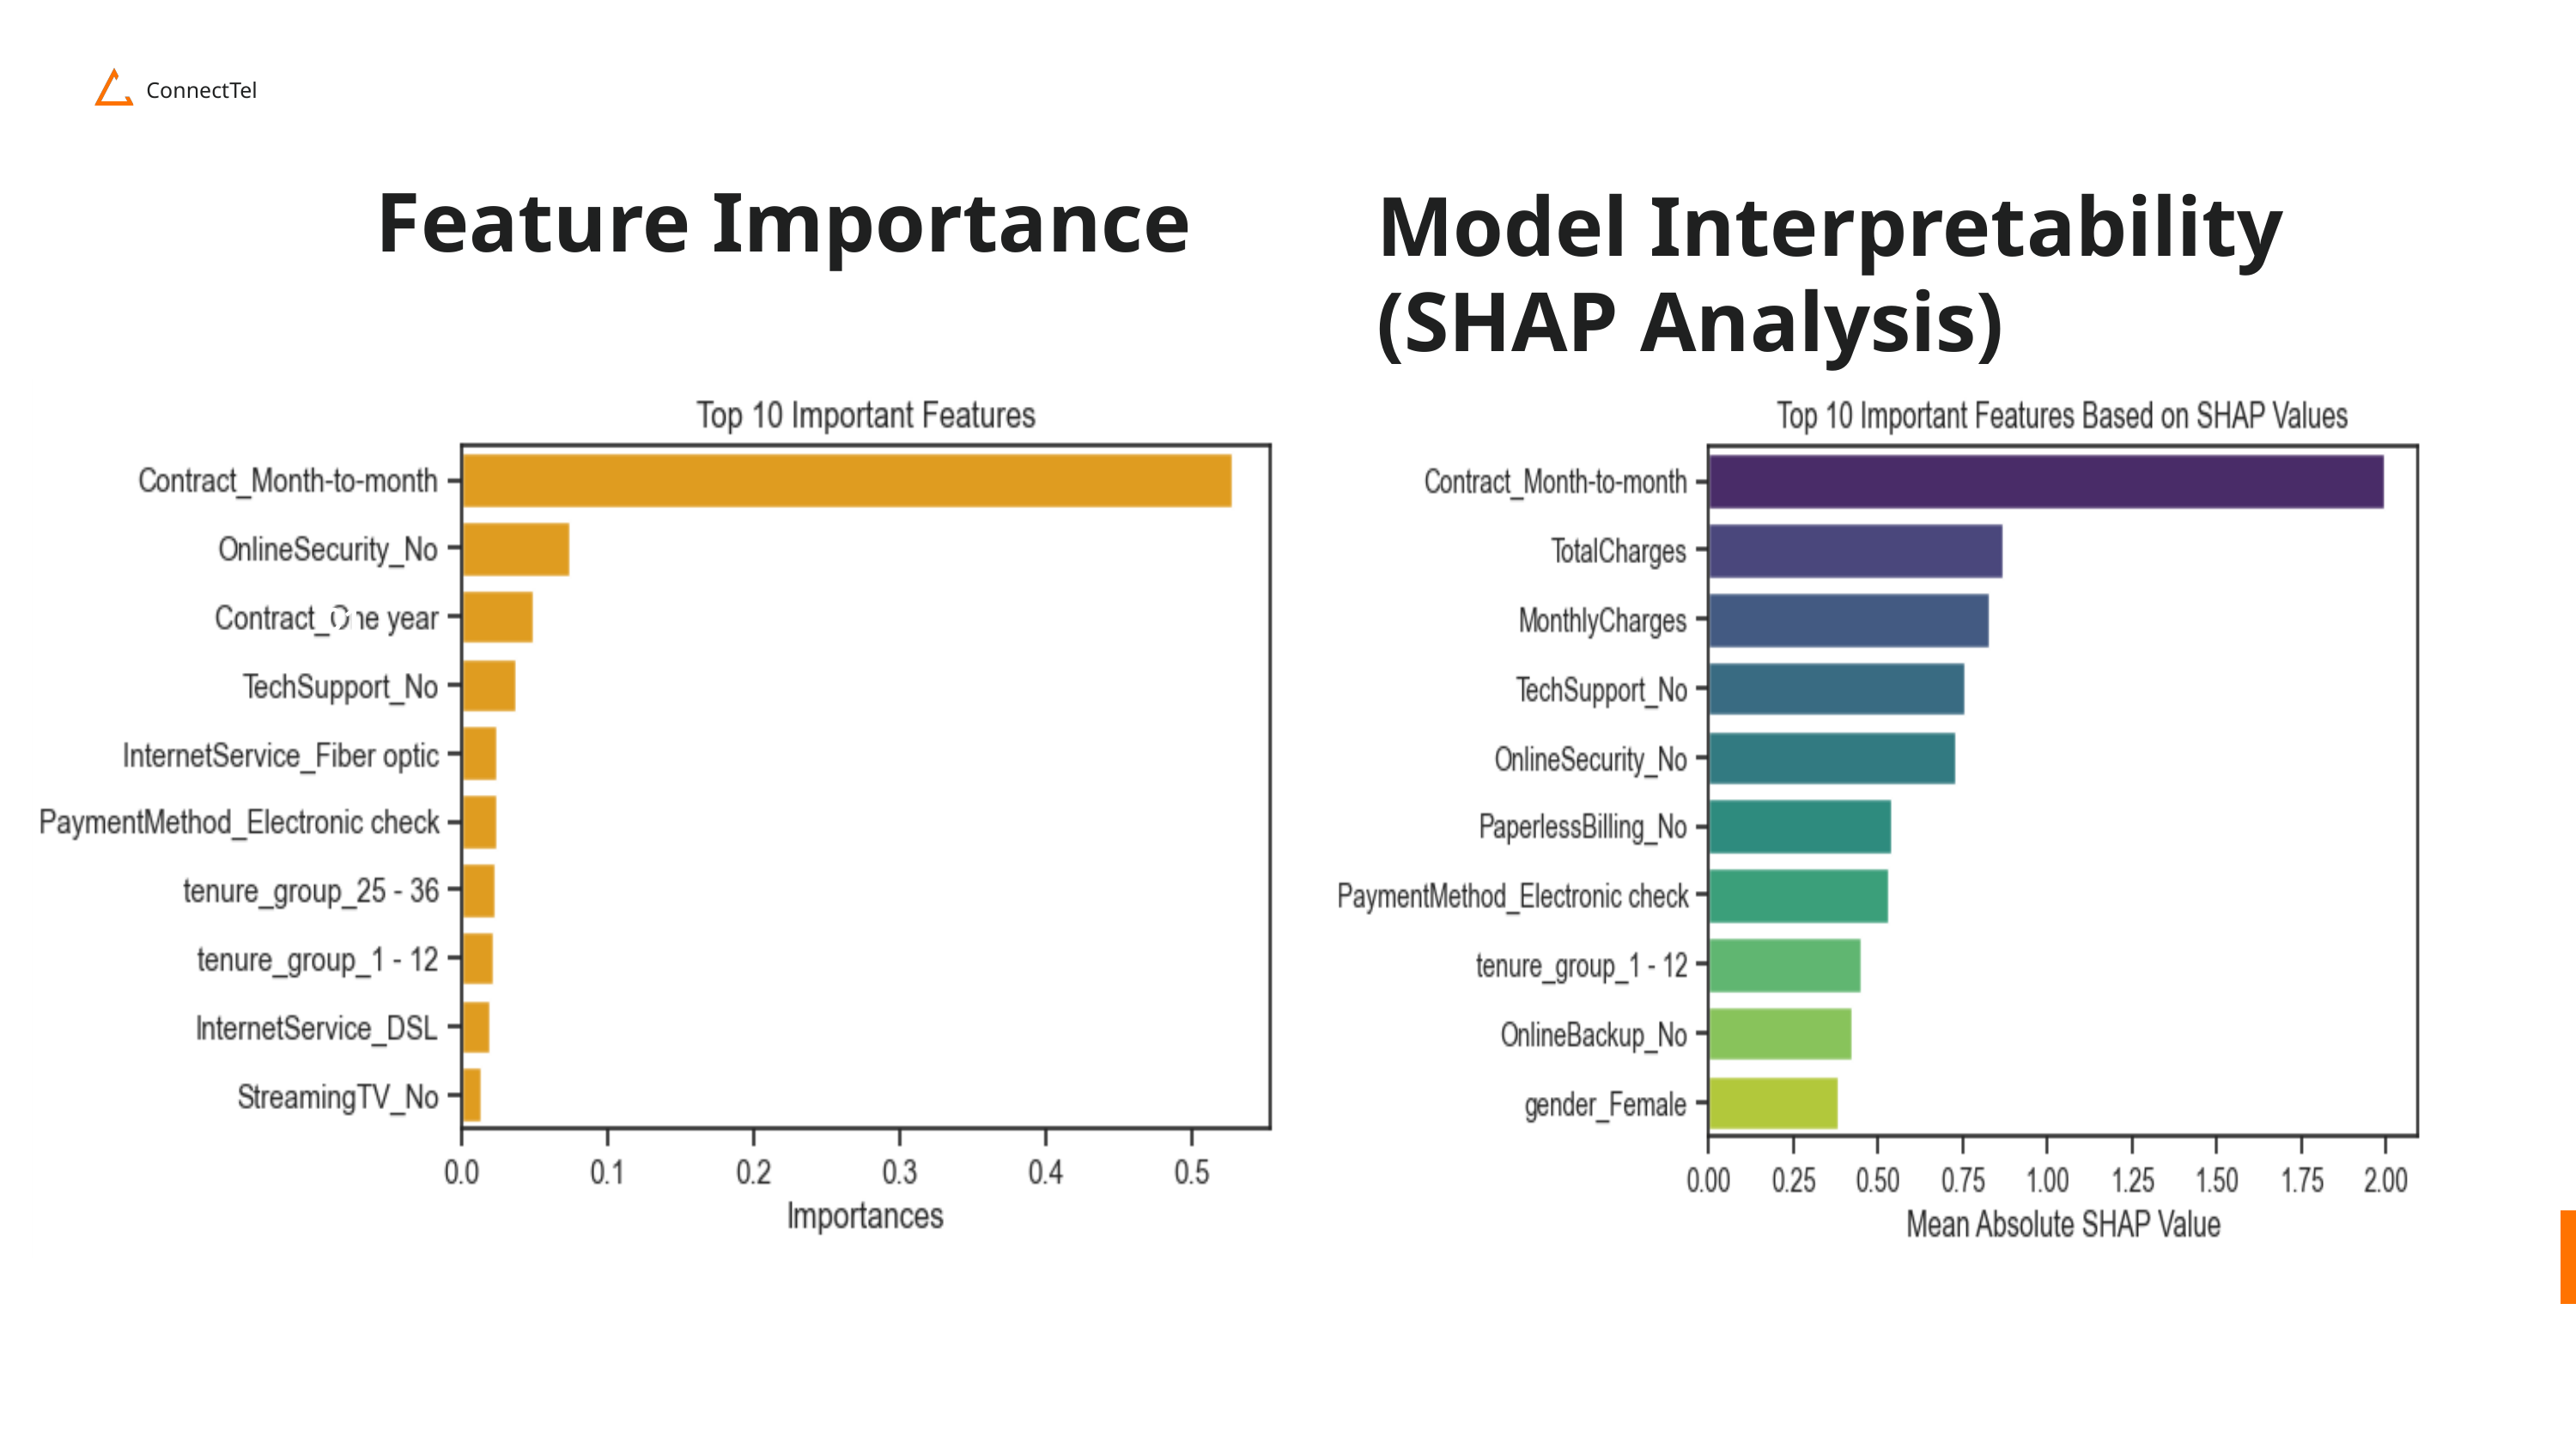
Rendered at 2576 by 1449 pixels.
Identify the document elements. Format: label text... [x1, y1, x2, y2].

text_box [94, 68, 134, 106]
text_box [2560, 1210, 2576, 1304]
text_box [31, 379, 1289, 1258]
text_box Model Interpretability (SHAP Analysis) [1376, 176, 2470, 368]
text_box ConnectTel [146, 72, 365, 103]
text_box 01 [307, 592, 379, 639]
text_box Feature Importance [375, 173, 1314, 269]
text_box [1338, 379, 2432, 1258]
